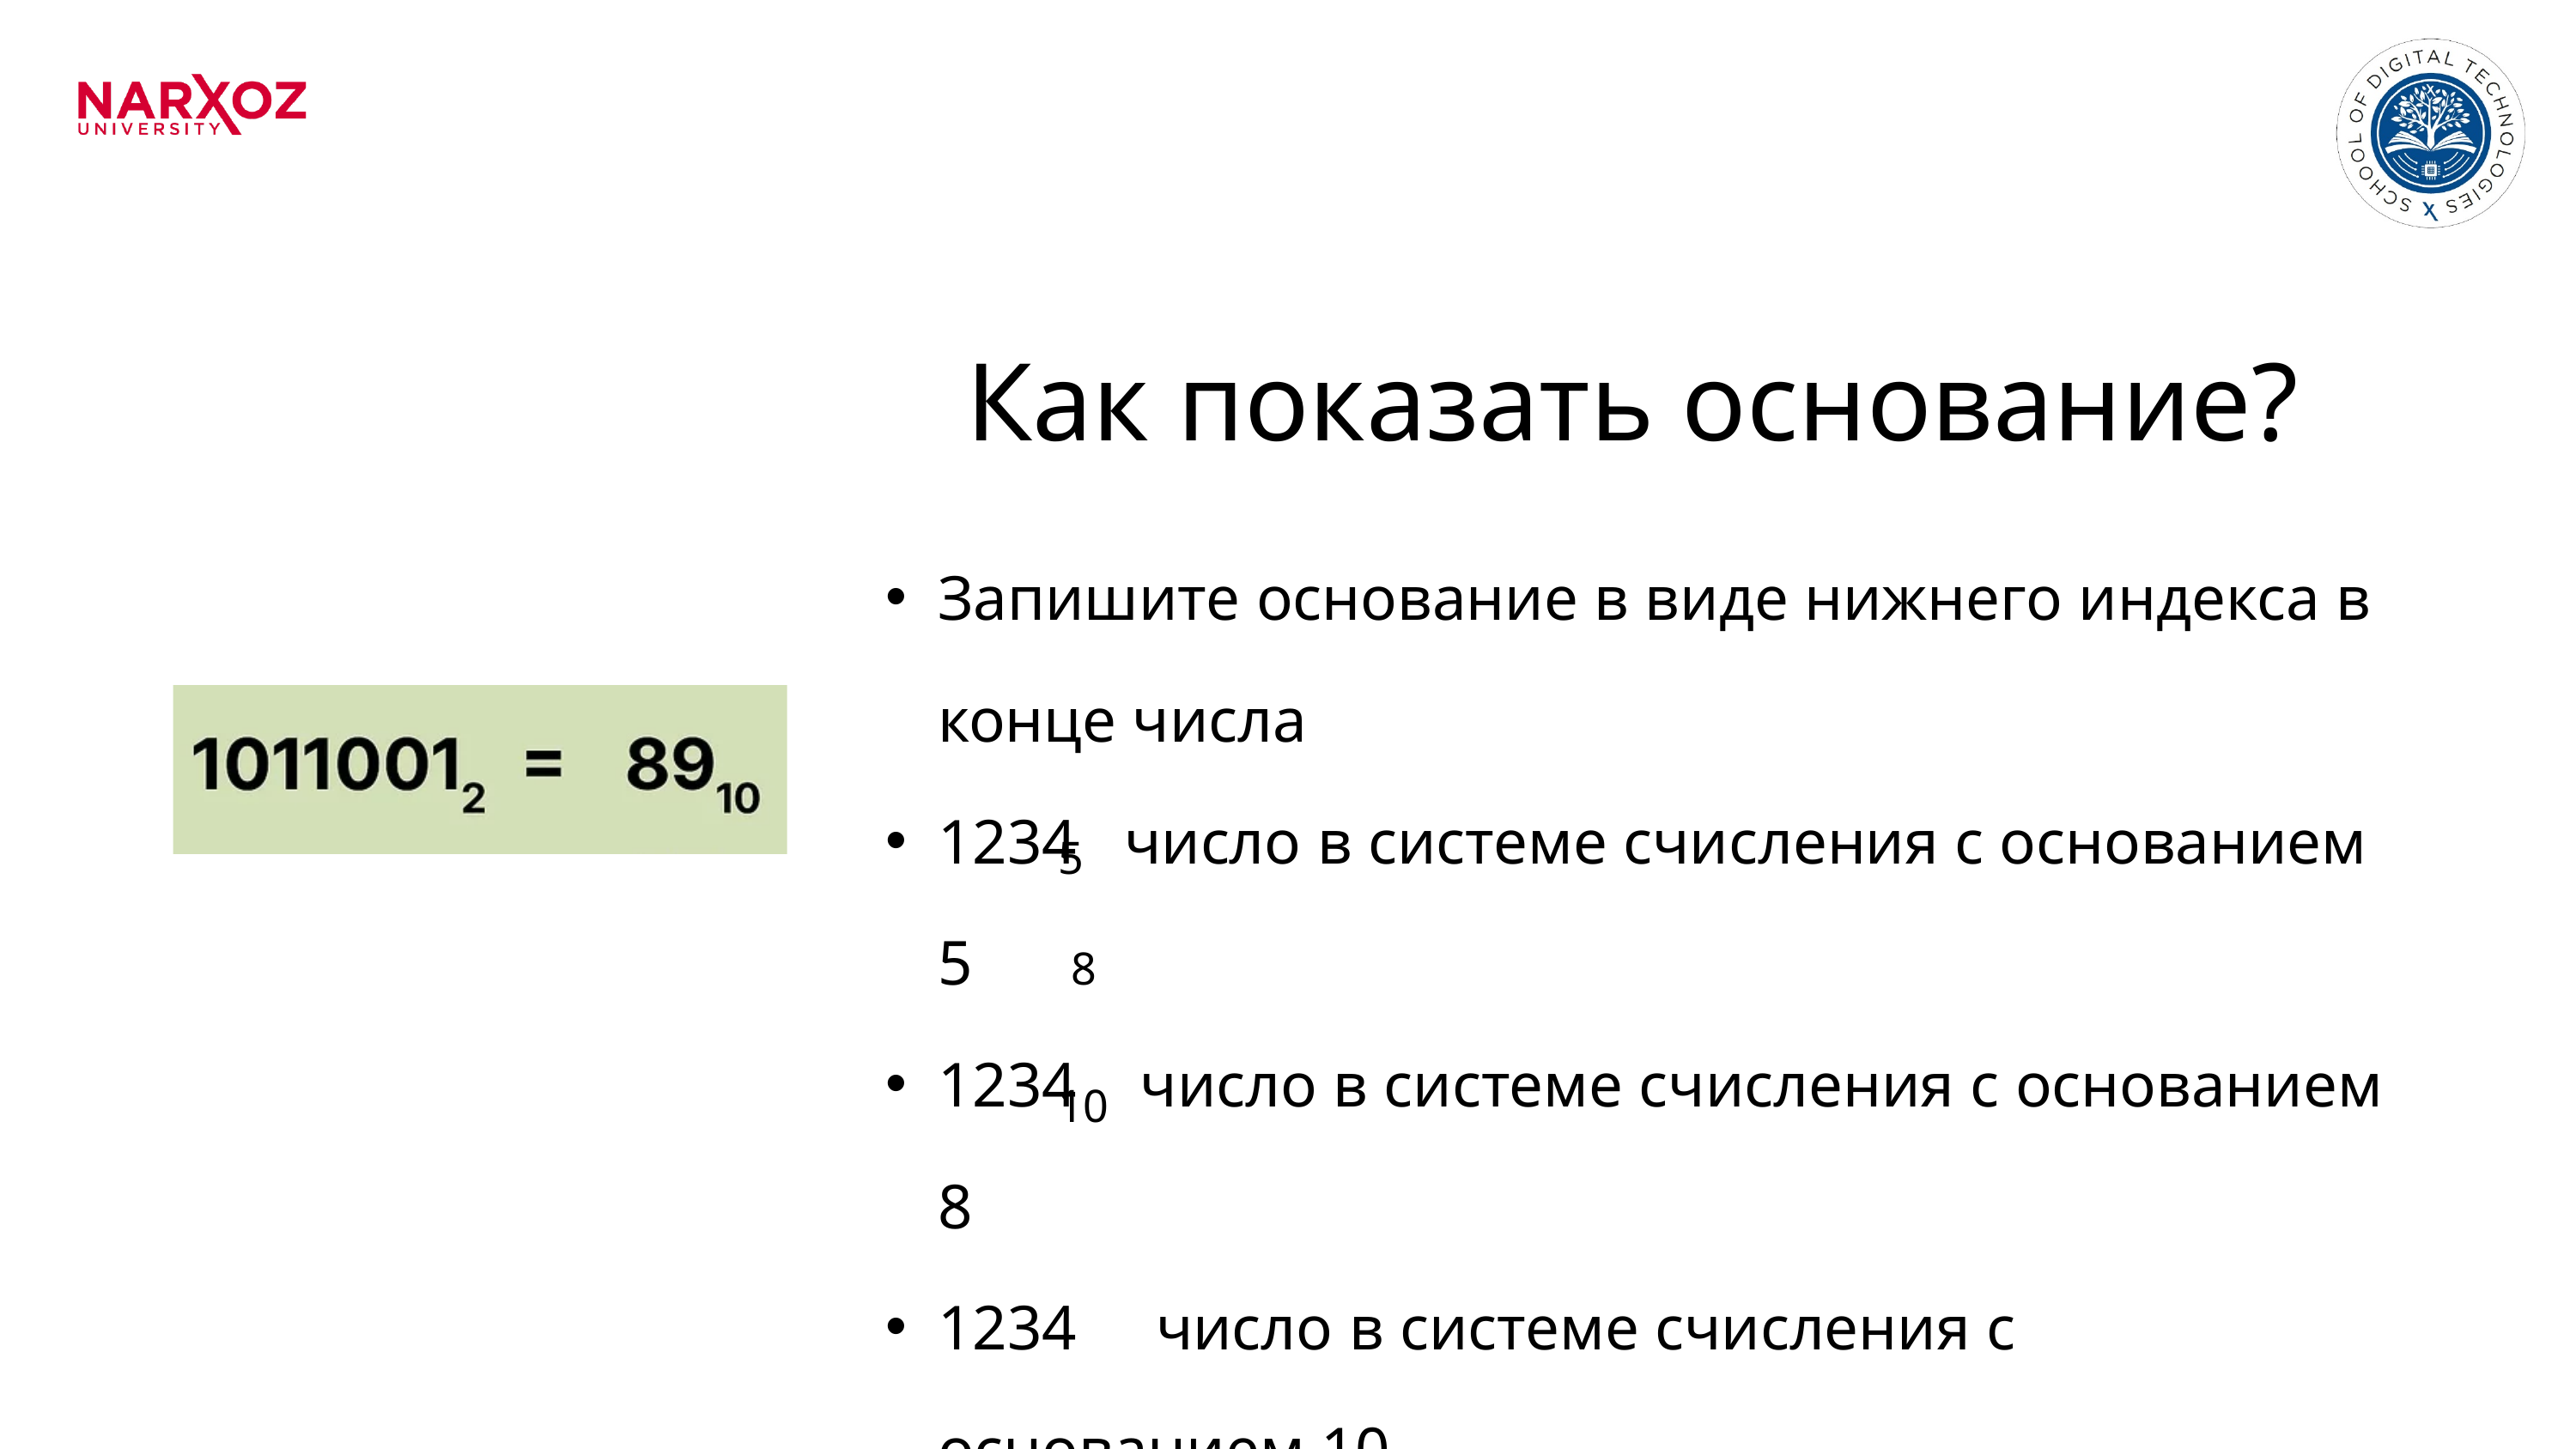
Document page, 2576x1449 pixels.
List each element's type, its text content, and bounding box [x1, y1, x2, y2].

picture [41, 37, 343, 173]
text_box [834, 346, 2432, 1102]
text_box 10 [1058, 1112, 1109, 1194]
picture [2335, 38, 2527, 229]
text_box [173, 685, 787, 854]
